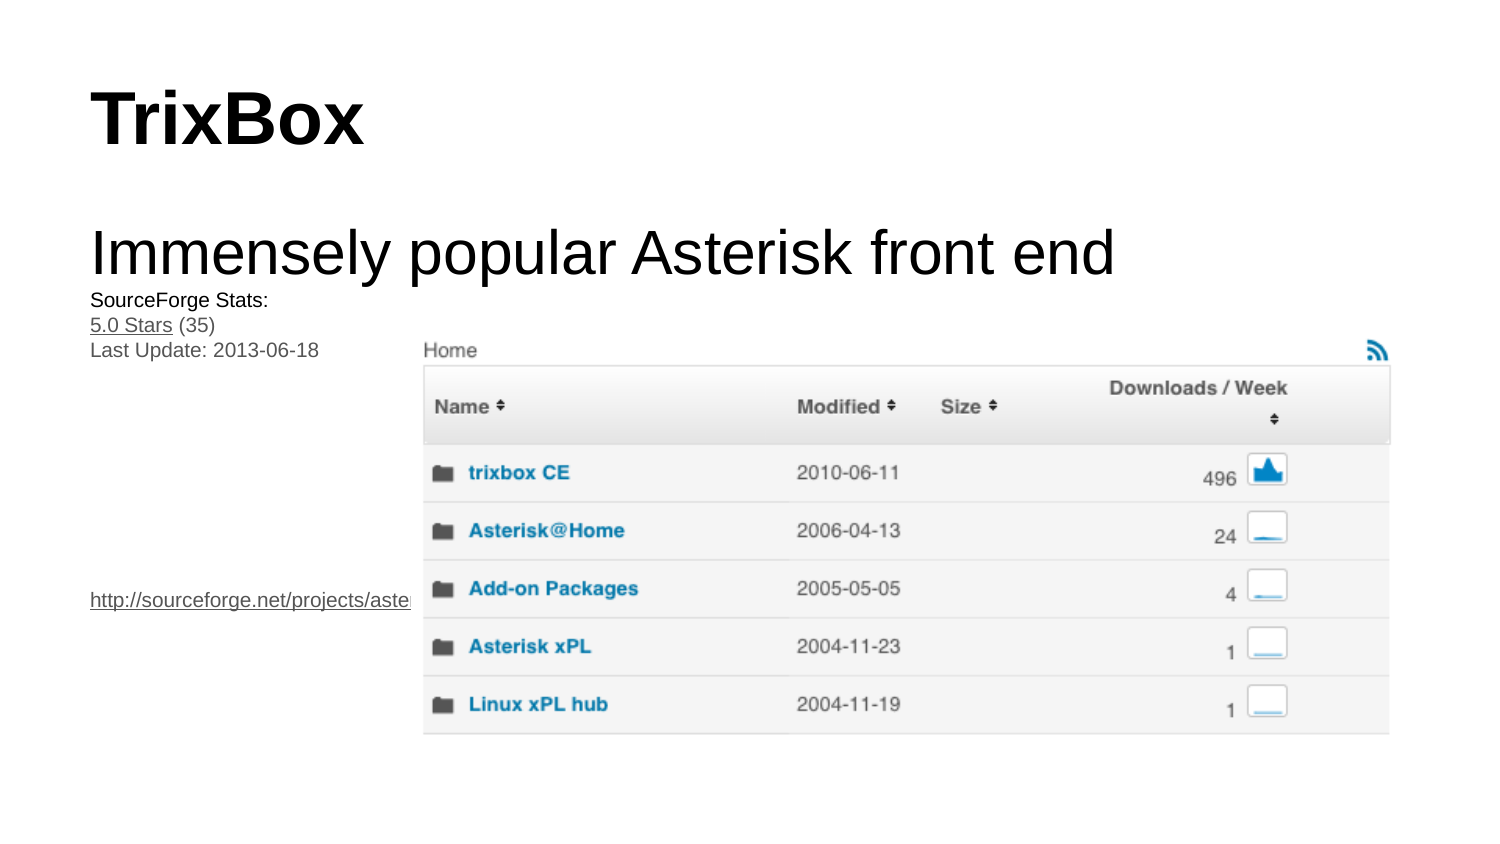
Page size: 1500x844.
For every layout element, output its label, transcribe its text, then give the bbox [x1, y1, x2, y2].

picture [411, 323, 1400, 742]
list Immensely popular Asterisk front end SourceForge Stats: 5.0 Stars (35) Last Update: 2013-06-18 http://sourceforge.net/projects/asteriskathome/files/trixbox%20CE/stats/json?start_date=2010-01-01&end_date=2015-01-01 (More Stats) [75, 196, 1425, 808]
title TrixBox [75, 33, 1425, 175]
